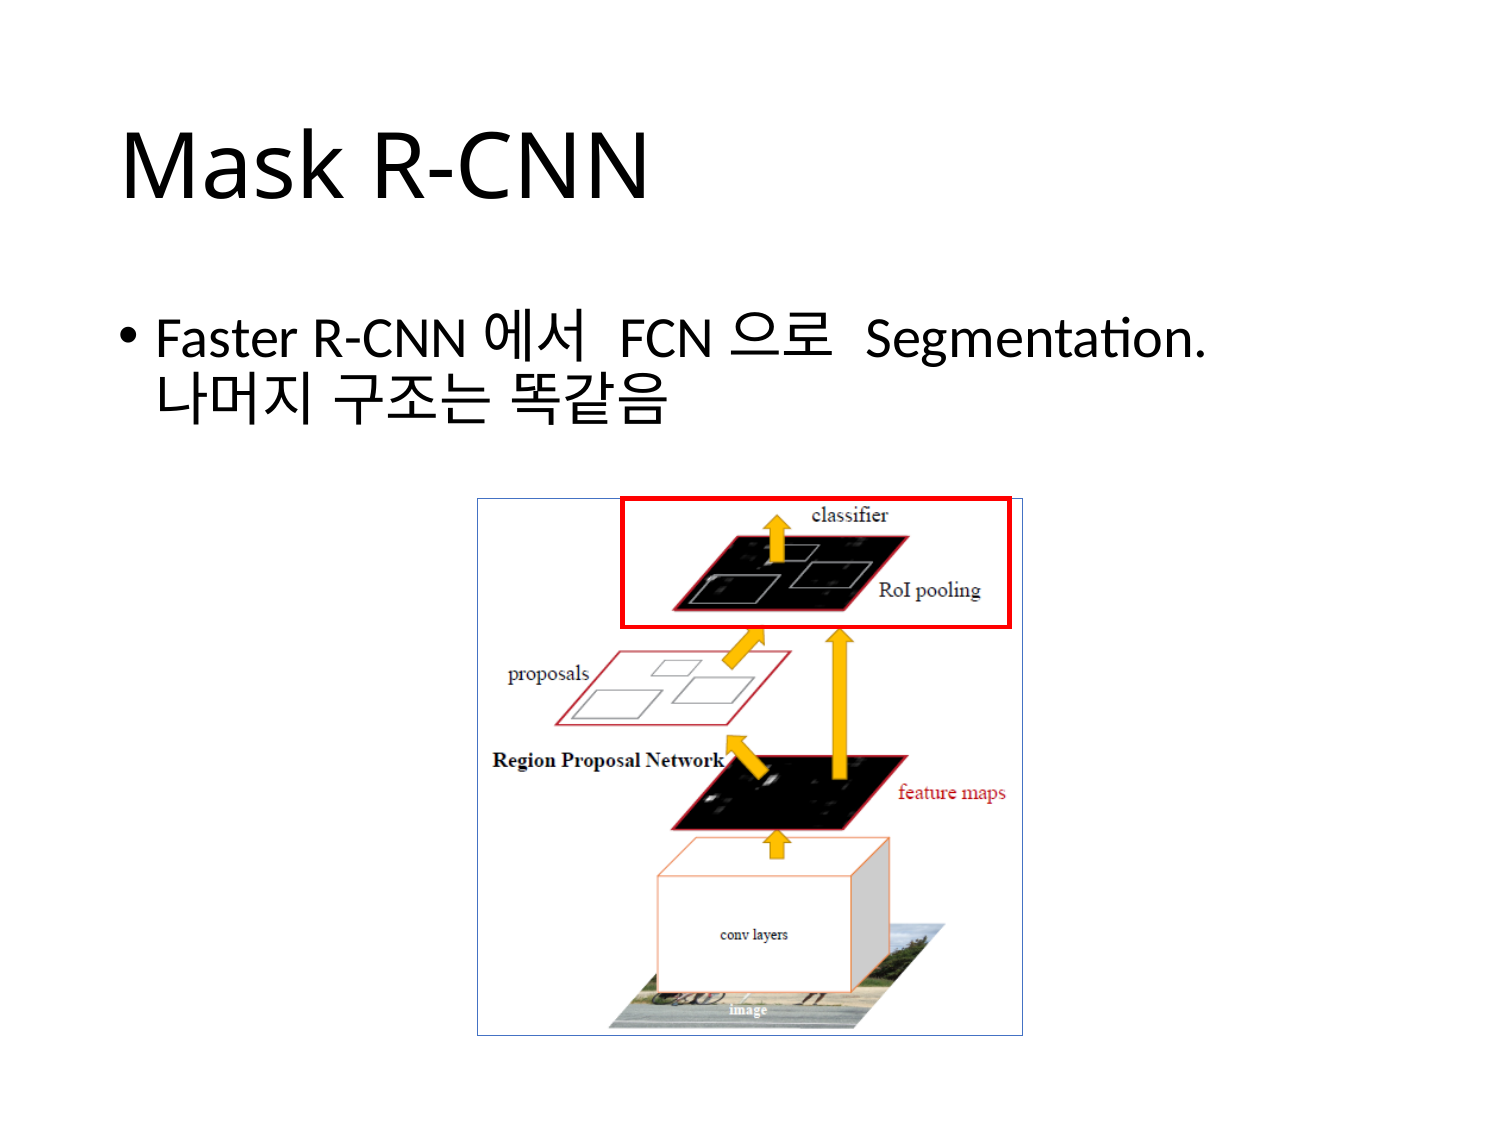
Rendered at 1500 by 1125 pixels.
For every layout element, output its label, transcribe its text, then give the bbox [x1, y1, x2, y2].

list Faster R-CNN에서 FCN으로 Segmentation. 나머지 구조는 똑같음 [103, 299, 1397, 1014]
title Mask R-CNN [103, 59, 1397, 278]
picture [477, 498, 1023, 1036]
